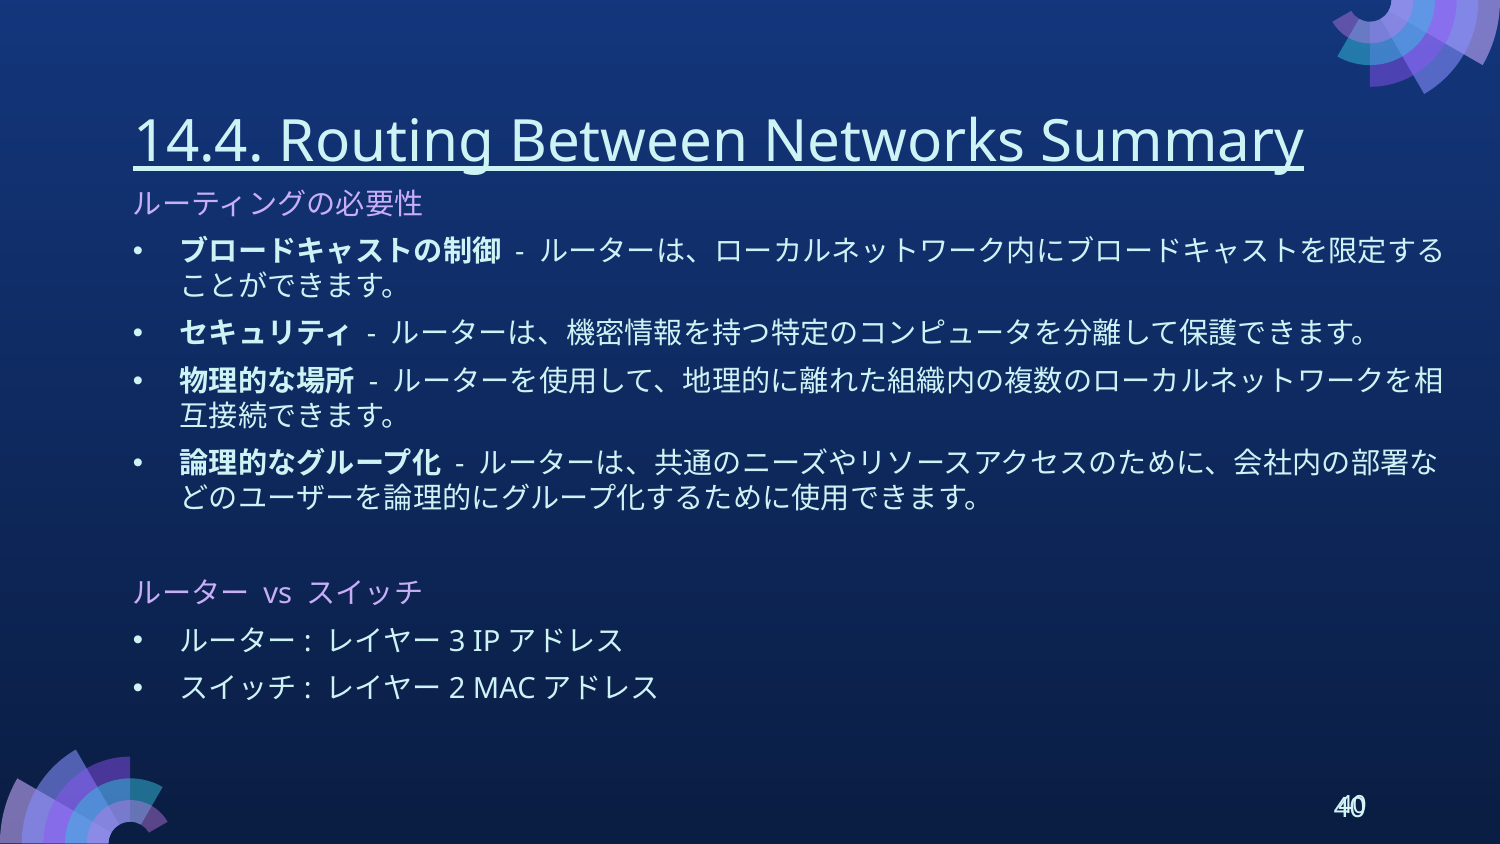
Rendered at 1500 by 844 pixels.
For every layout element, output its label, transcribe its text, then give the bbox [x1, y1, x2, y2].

text_box ルーティングの必要性 ブロードキャストの制御 - ルーターは、ローカルネットワーク内にブロードキャストを限定することができます。 セキュリティ - ルーターは、機密情報を持つ特定のコンピュータを分離して保護できます。 物理的な場所 - ルーターを使用して、地理的に離れた組織内の複数のローカルネットワークを相互接続できます。 論理的なグループ化 - ルーターは、共通のニーズやリソースアクセスのために、会社内の部署などのユーザーを論理的にグループ化するために使用できます。 ルーター vs スイッチ ルーター: レイヤー3 IPアドレス スイッチ: レイヤー2 MACアドレス [118, 177, 1469, 712]
title 14.4. Routing Between Networks Summary [118, 88, 1486, 183]
footer 40 [875, 783, 1382, 829]
